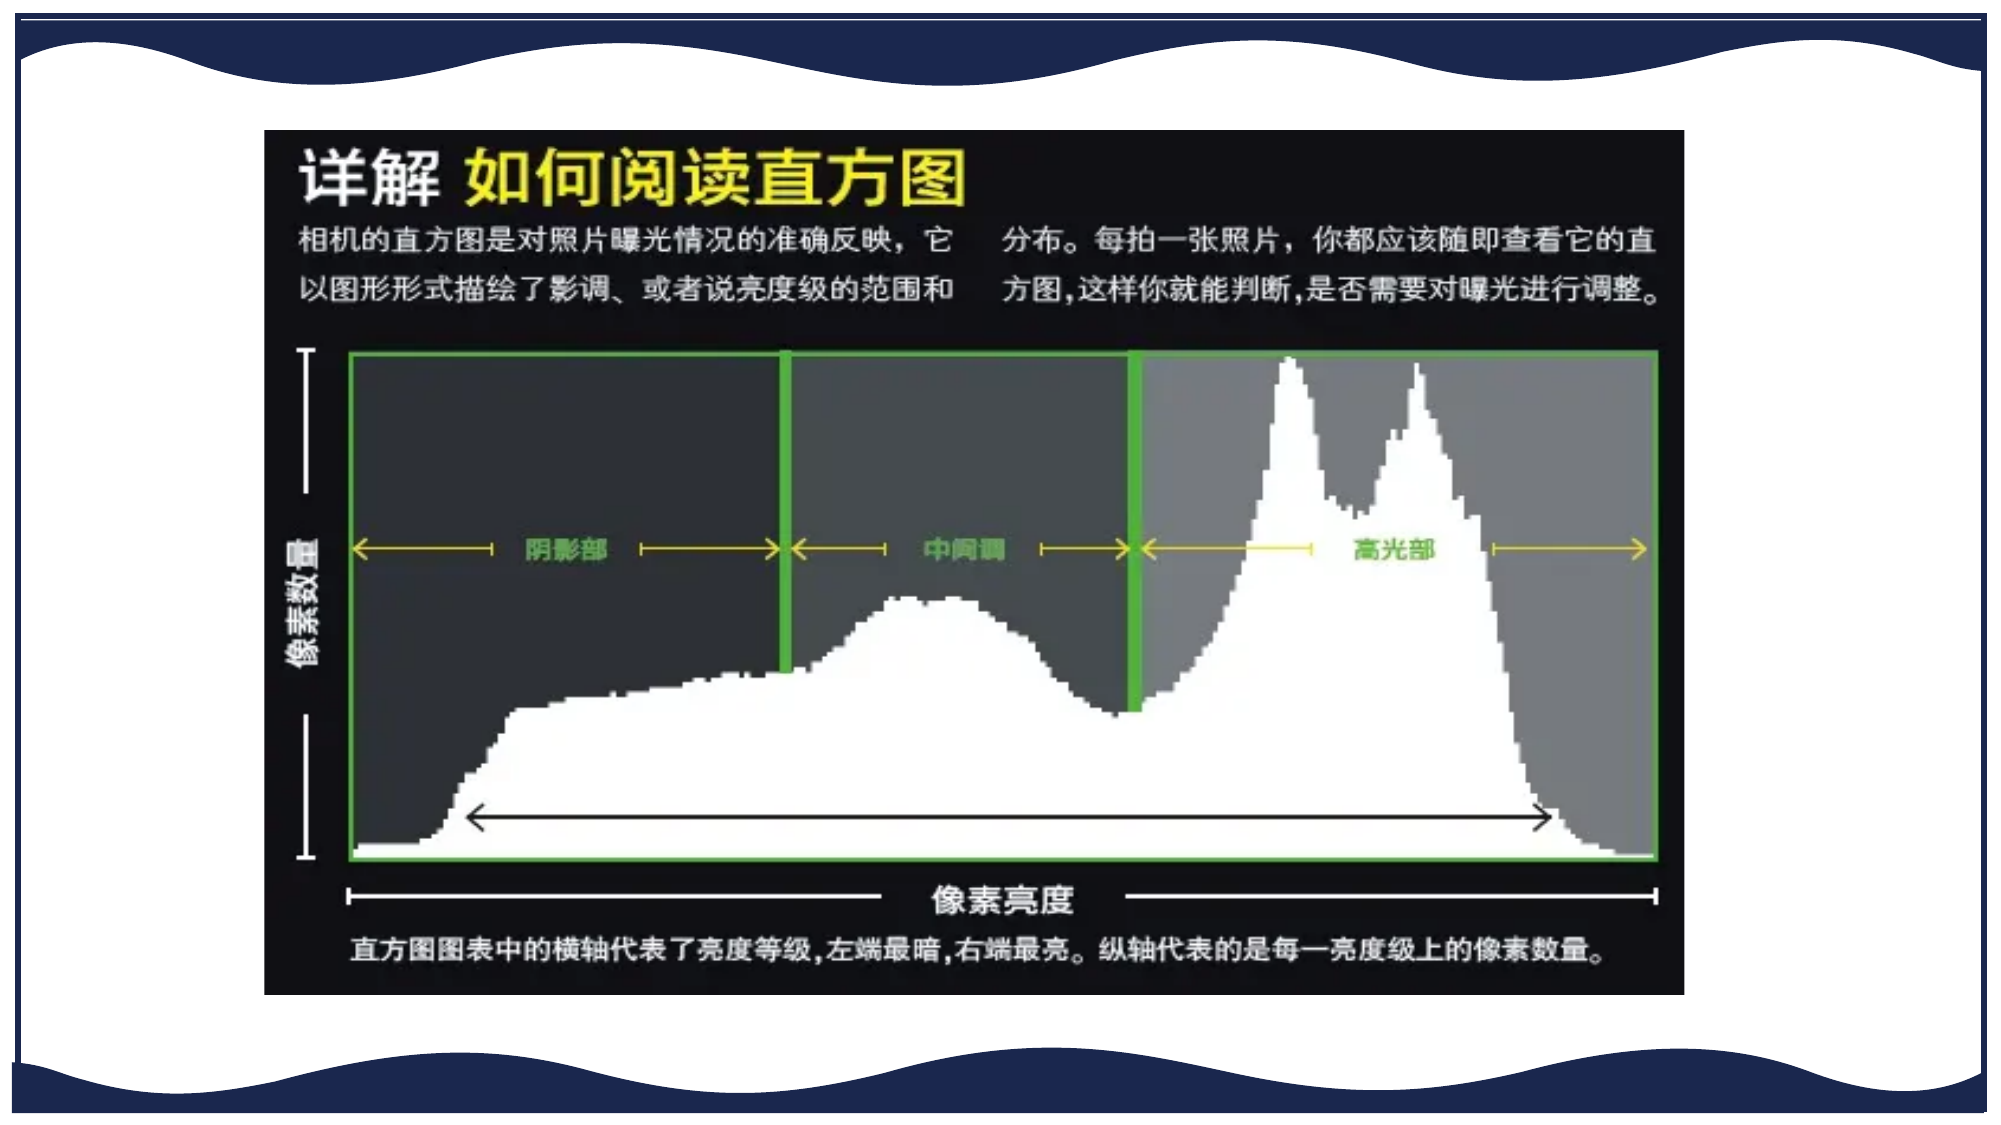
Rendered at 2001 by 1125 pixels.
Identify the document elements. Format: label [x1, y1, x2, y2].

picture [264, 130, 1685, 995]
